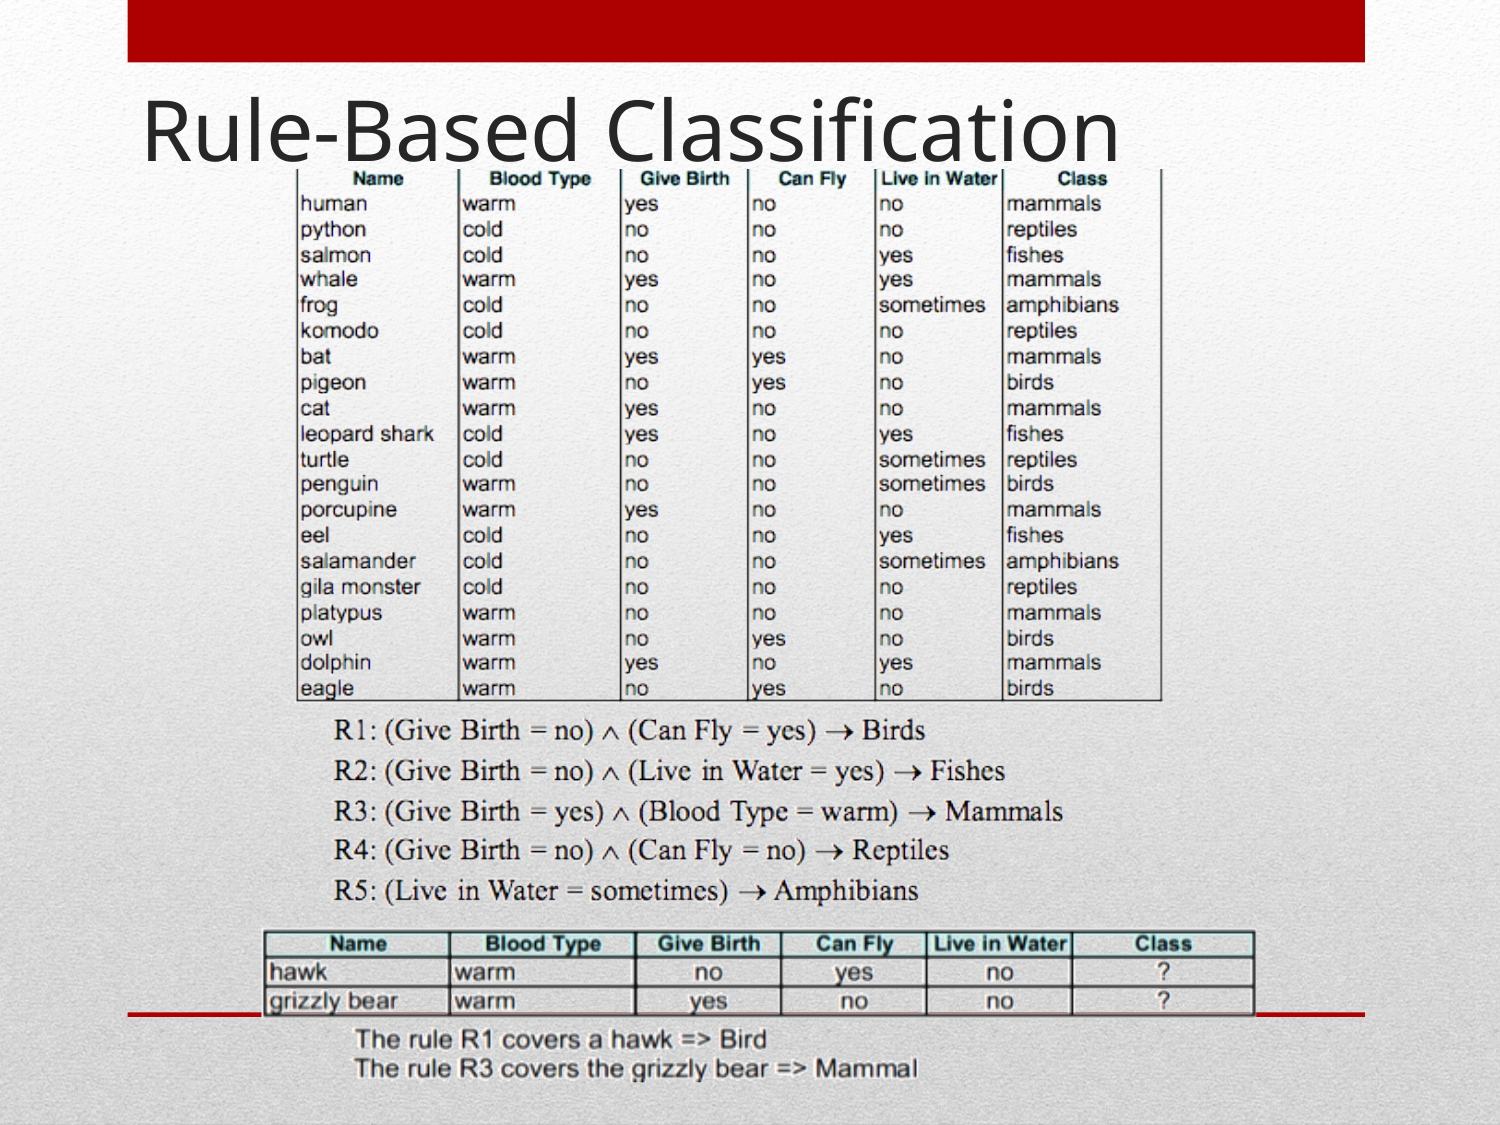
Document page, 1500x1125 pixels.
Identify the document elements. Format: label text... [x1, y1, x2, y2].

title Rule-Based Classification [125, 17, 1238, 187]
picture [165, 168, 1298, 1097]
